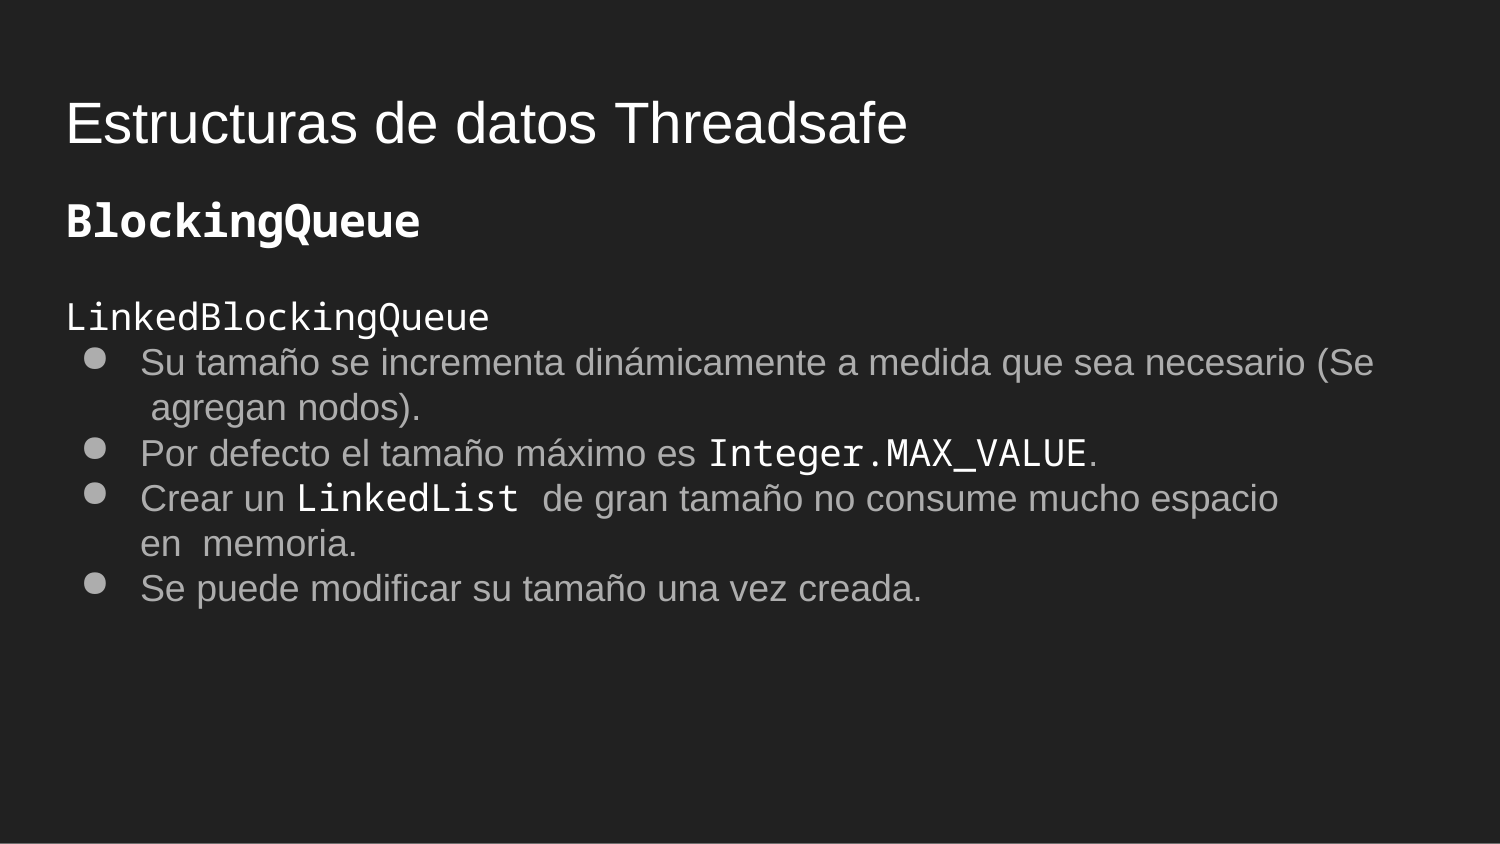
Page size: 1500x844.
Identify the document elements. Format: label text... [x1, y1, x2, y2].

title Estructuras de datos Threadsafe [63, 82, 912, 226]
text_box BlockingQueue LinkedBlockingQueue Su tamaño se incrementa dinámicamente a medida que sea necesario (Se agregan nodos). Por defecto el tamaño máximo es Integer.MAX_VALUE. Crear un LinkedList de gran tamaño no consume mucho espacio en memoria. Se puede modificar su tamaño una vez creada. [63, 189, 1384, 609]
